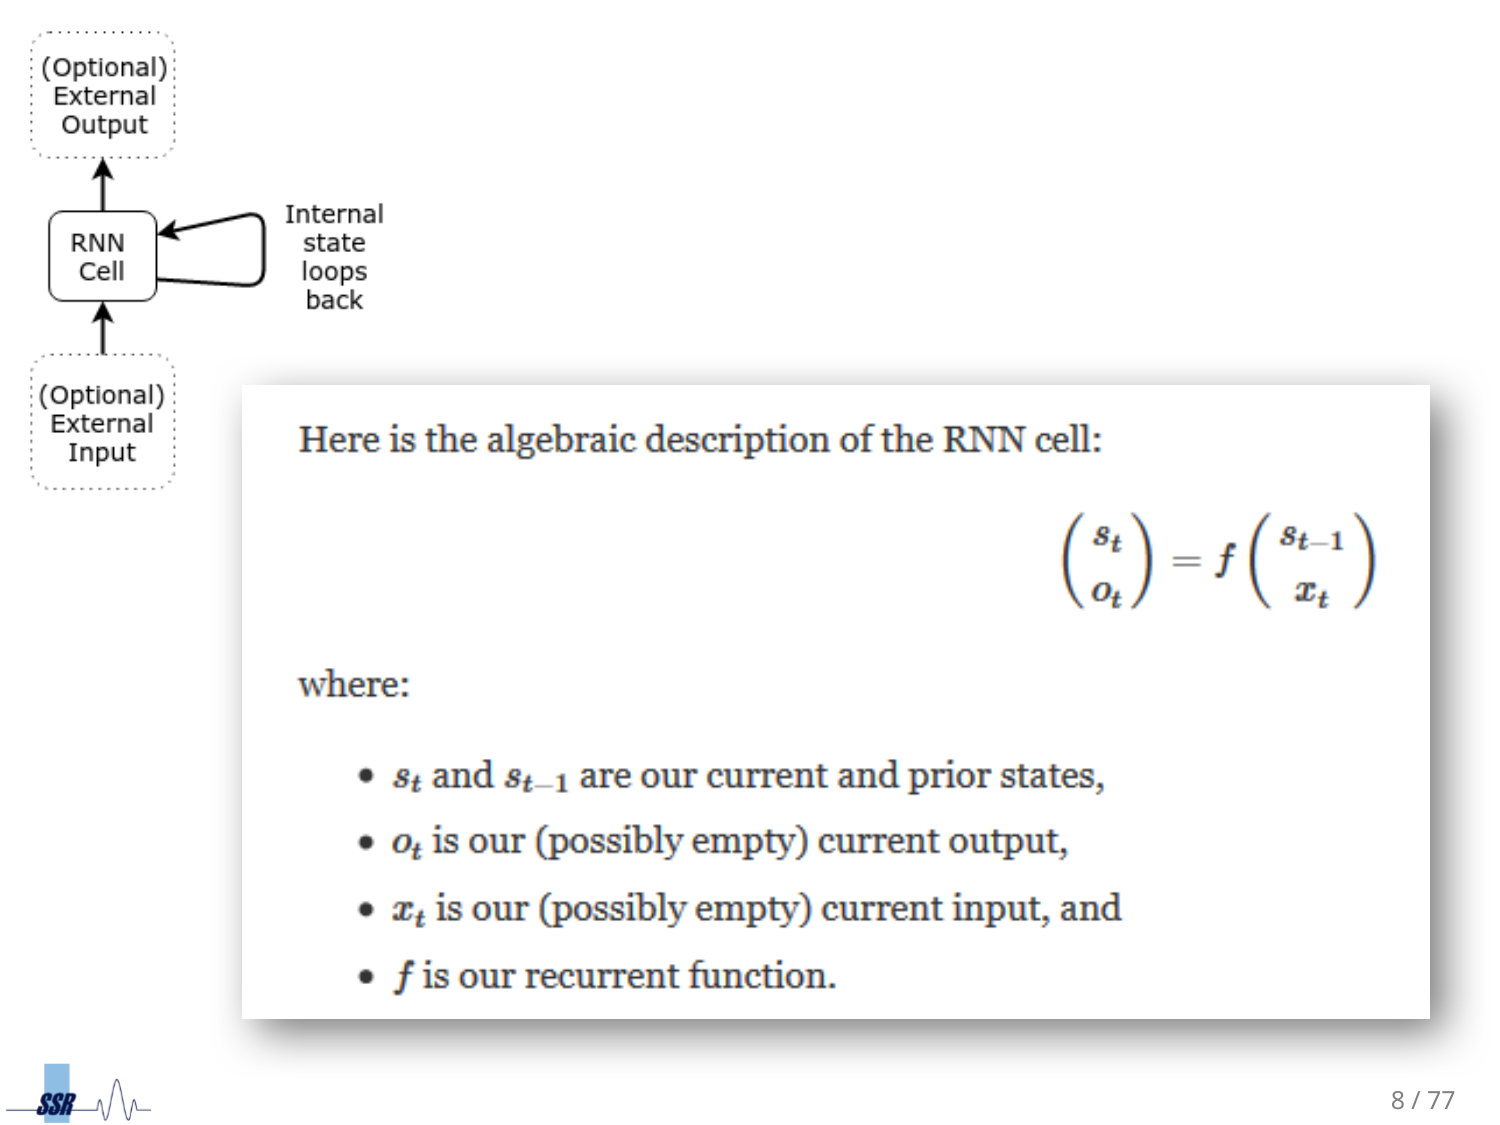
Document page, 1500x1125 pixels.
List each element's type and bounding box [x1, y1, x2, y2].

picture [29, 30, 1430, 1019]
picture [1, 1062, 151, 1125]
